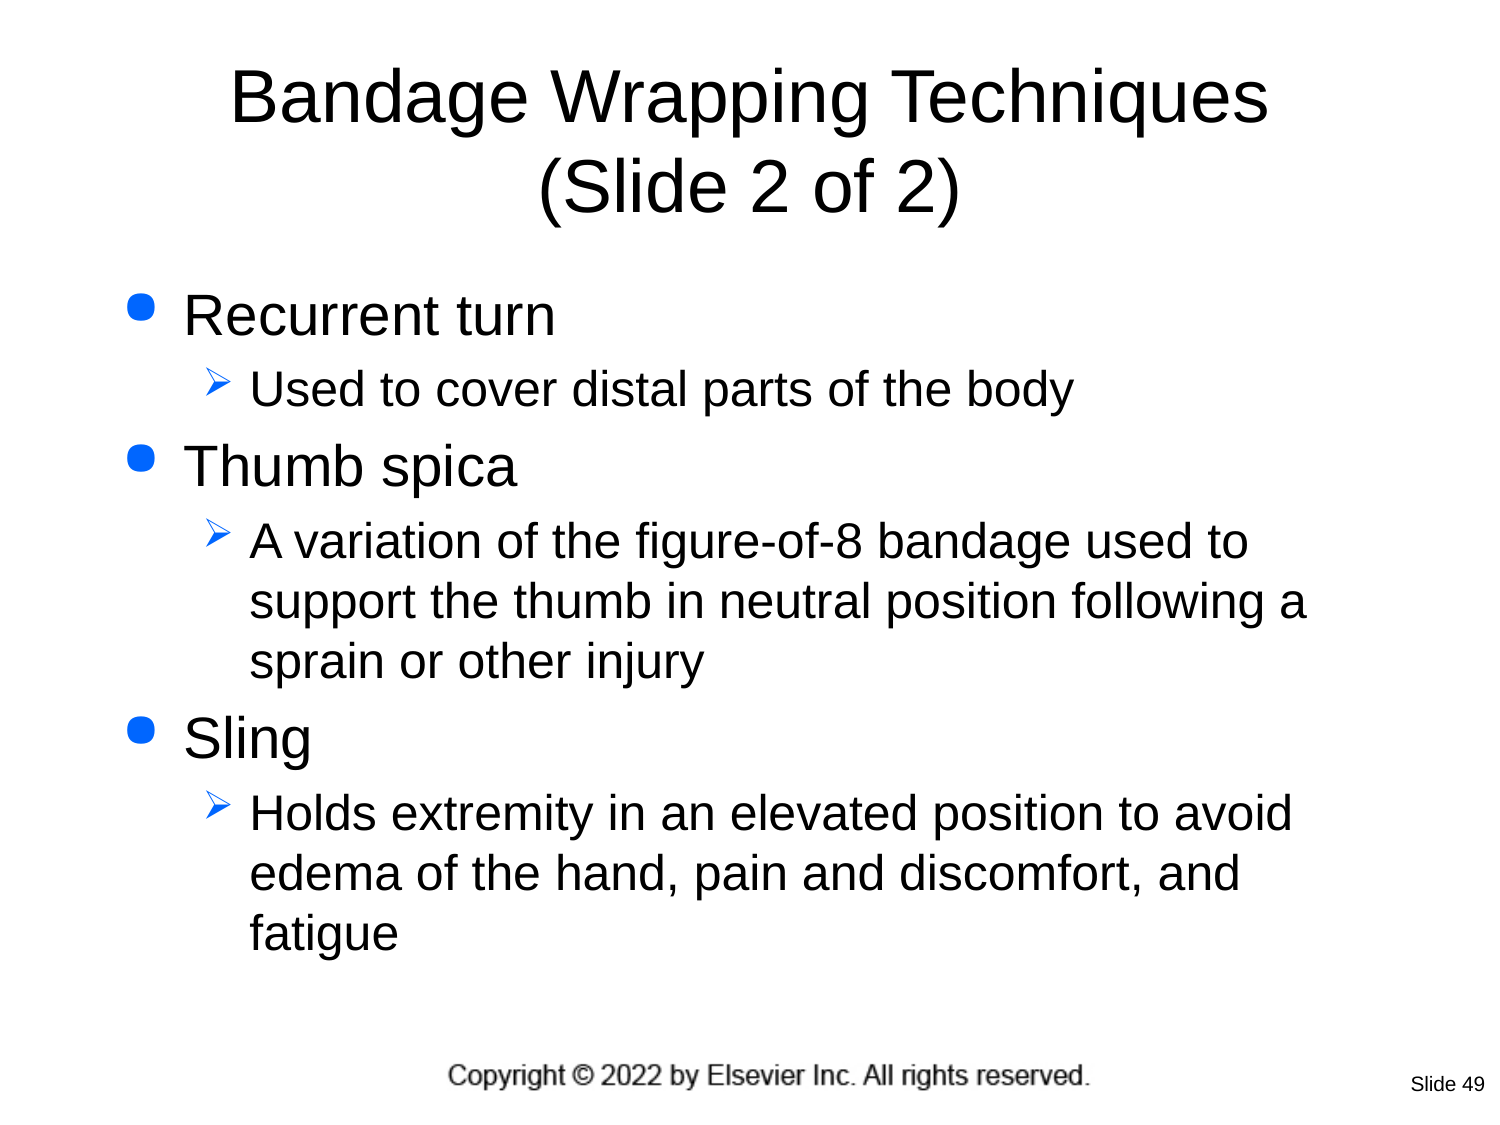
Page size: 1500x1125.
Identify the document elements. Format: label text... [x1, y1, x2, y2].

list Recurrent turn Used to cover distal parts of the body Thumb spica A variation of the figure-of-8 bandage used to support the thumb in neutral position following a sprain or other injury Sling Holds extremity in an elevated position to avoid edema of the hand, pain and discomfort, and fatigue [112, 269, 1388, 1000]
title Bandage Wrapping Techniques (Slide 2 of 2) [112, 37, 1388, 238]
slide_number Slide 49 [1188, 1063, 1500, 1125]
picture [433, 1049, 1108, 1101]
